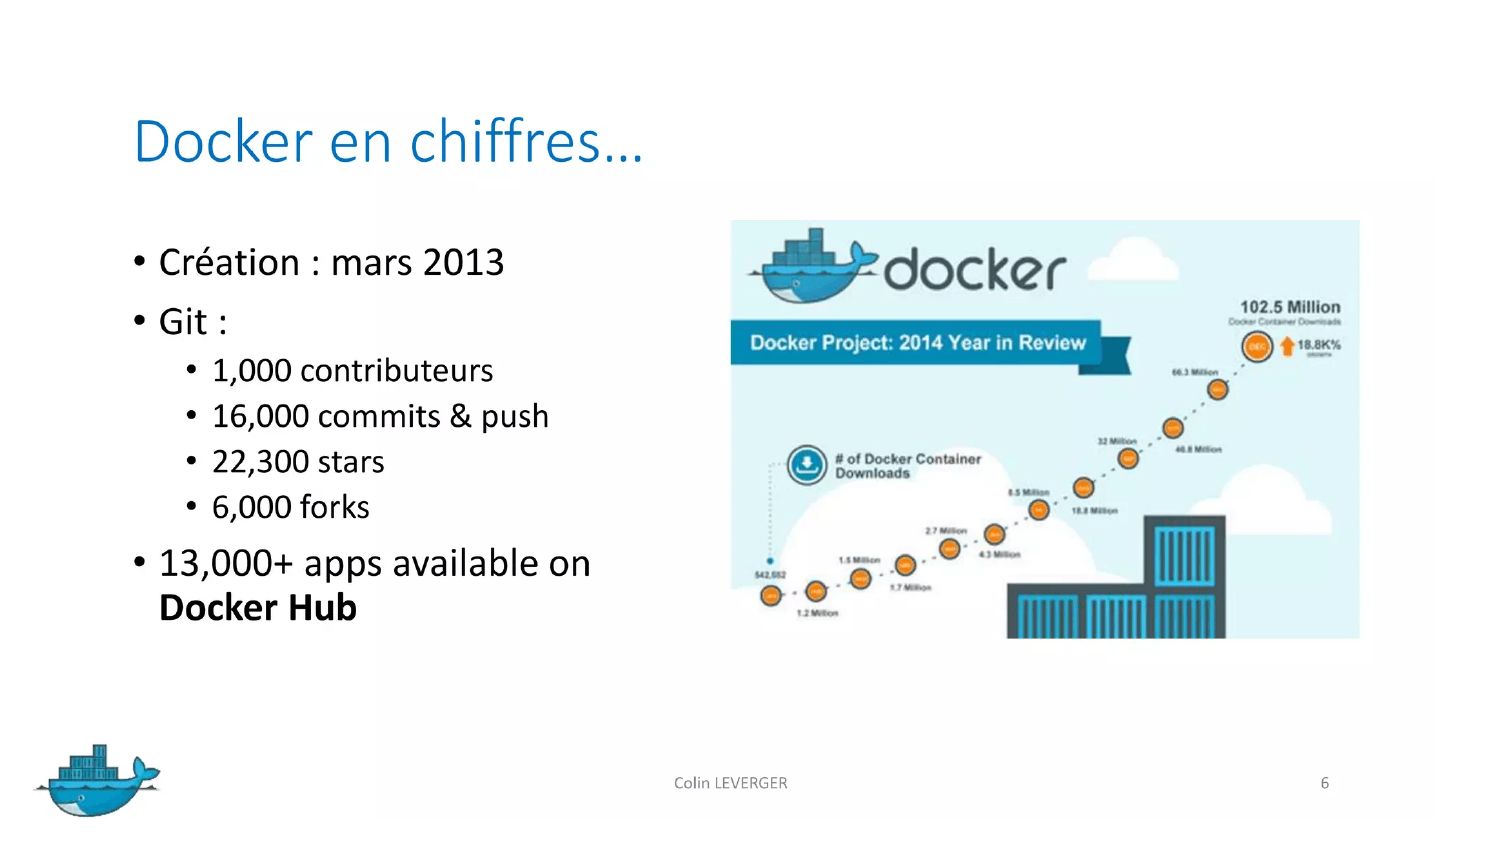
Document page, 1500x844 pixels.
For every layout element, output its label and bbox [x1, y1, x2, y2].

picture [24, 24, 1437, 819]
